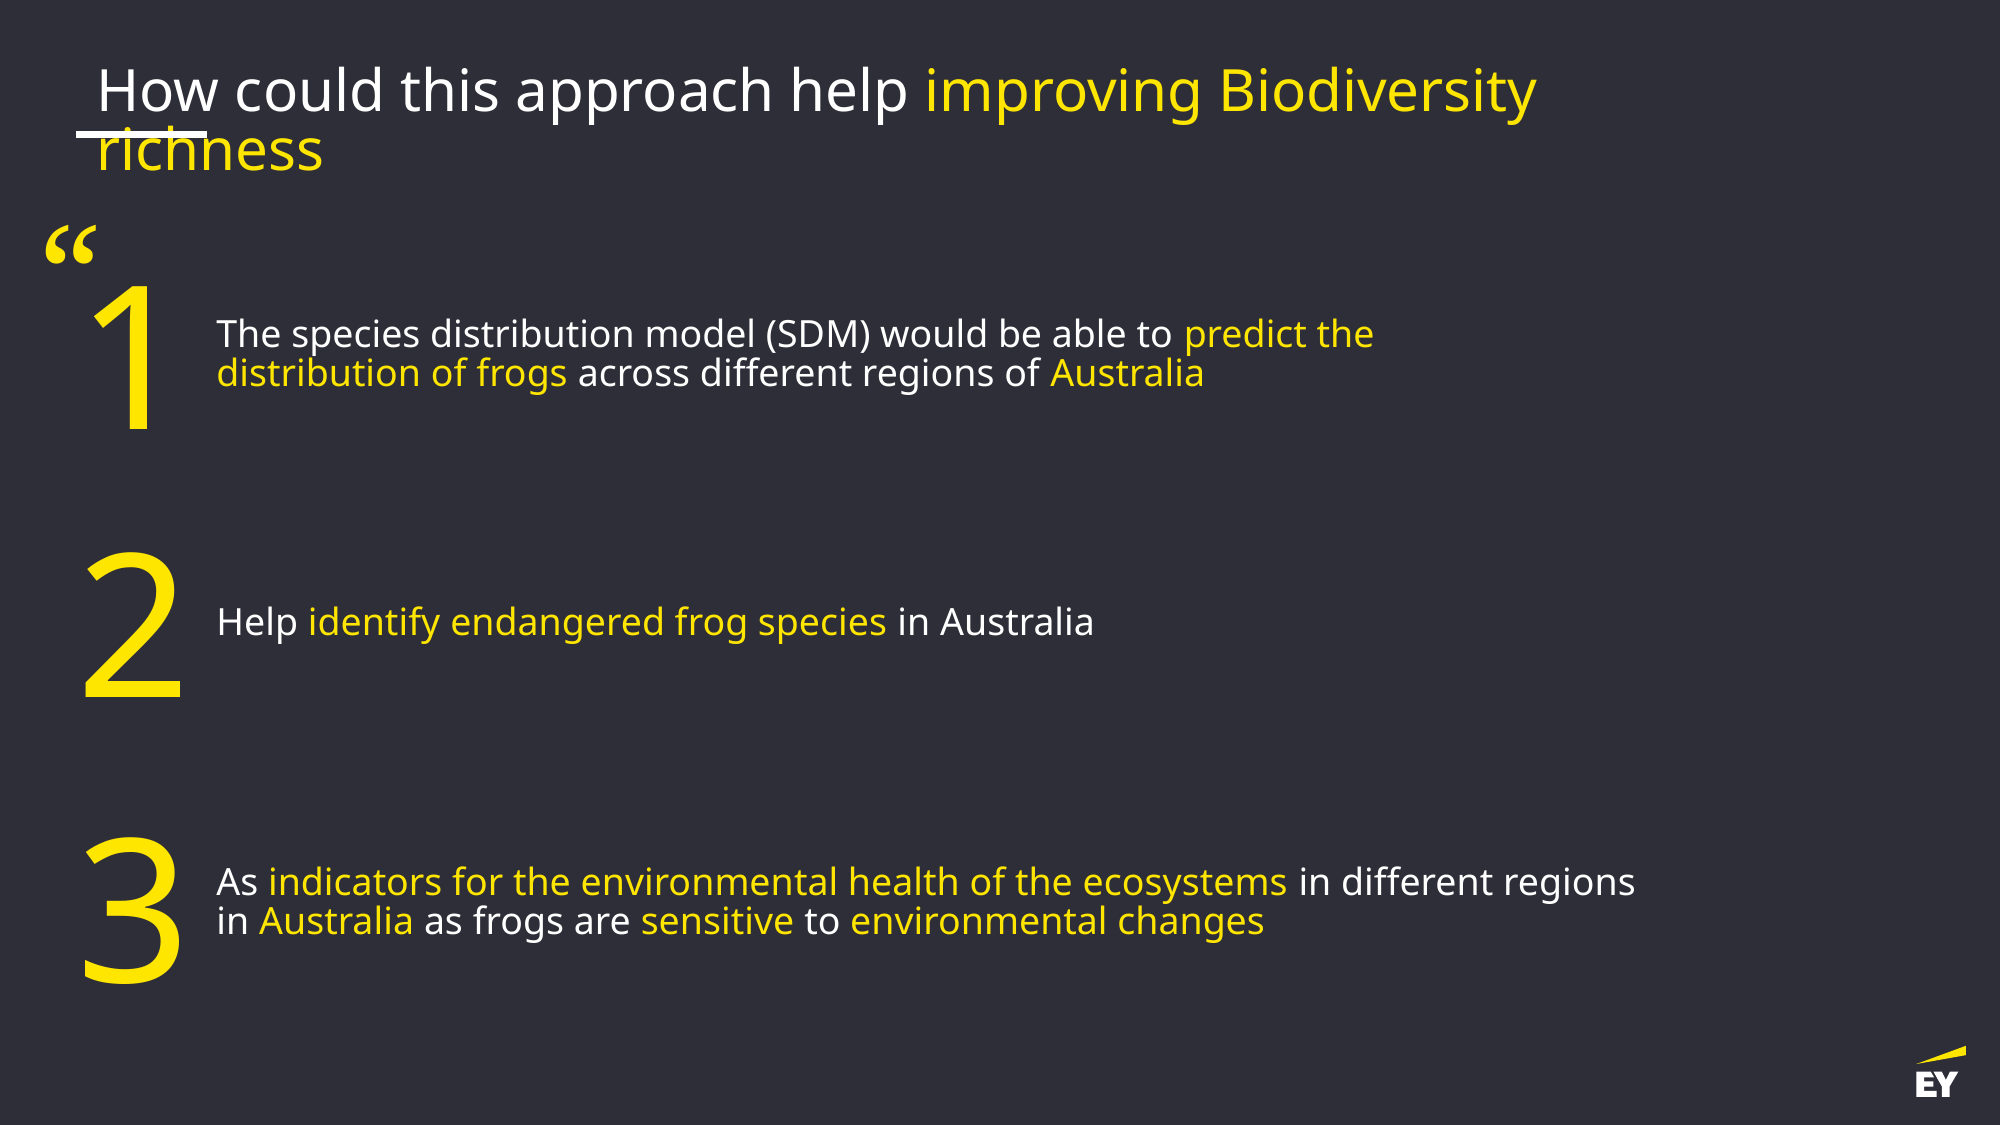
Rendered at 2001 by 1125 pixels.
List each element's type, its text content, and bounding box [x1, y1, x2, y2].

text_box 1 [76, 260, 179, 471]
text_box 3 [76, 813, 179, 1024]
text_box As indicators for the environmental health of the ecosystems in different regions in Australia as frogs are sensitive to environmental changes [216, 859, 1665, 942]
text_box How could this approach help improving Biodiversity richness [96, 63, 1639, 135]
text_box 2 [76, 528, 179, 739]
text_box Help identify endangered frog species in Australia [216, 598, 1472, 644]
text_box The species distribution model (SDM) would be able to predict the distribution of frogs across different regions of Australia [216, 311, 1576, 394]
text_box “ [38, 205, 114, 352]
